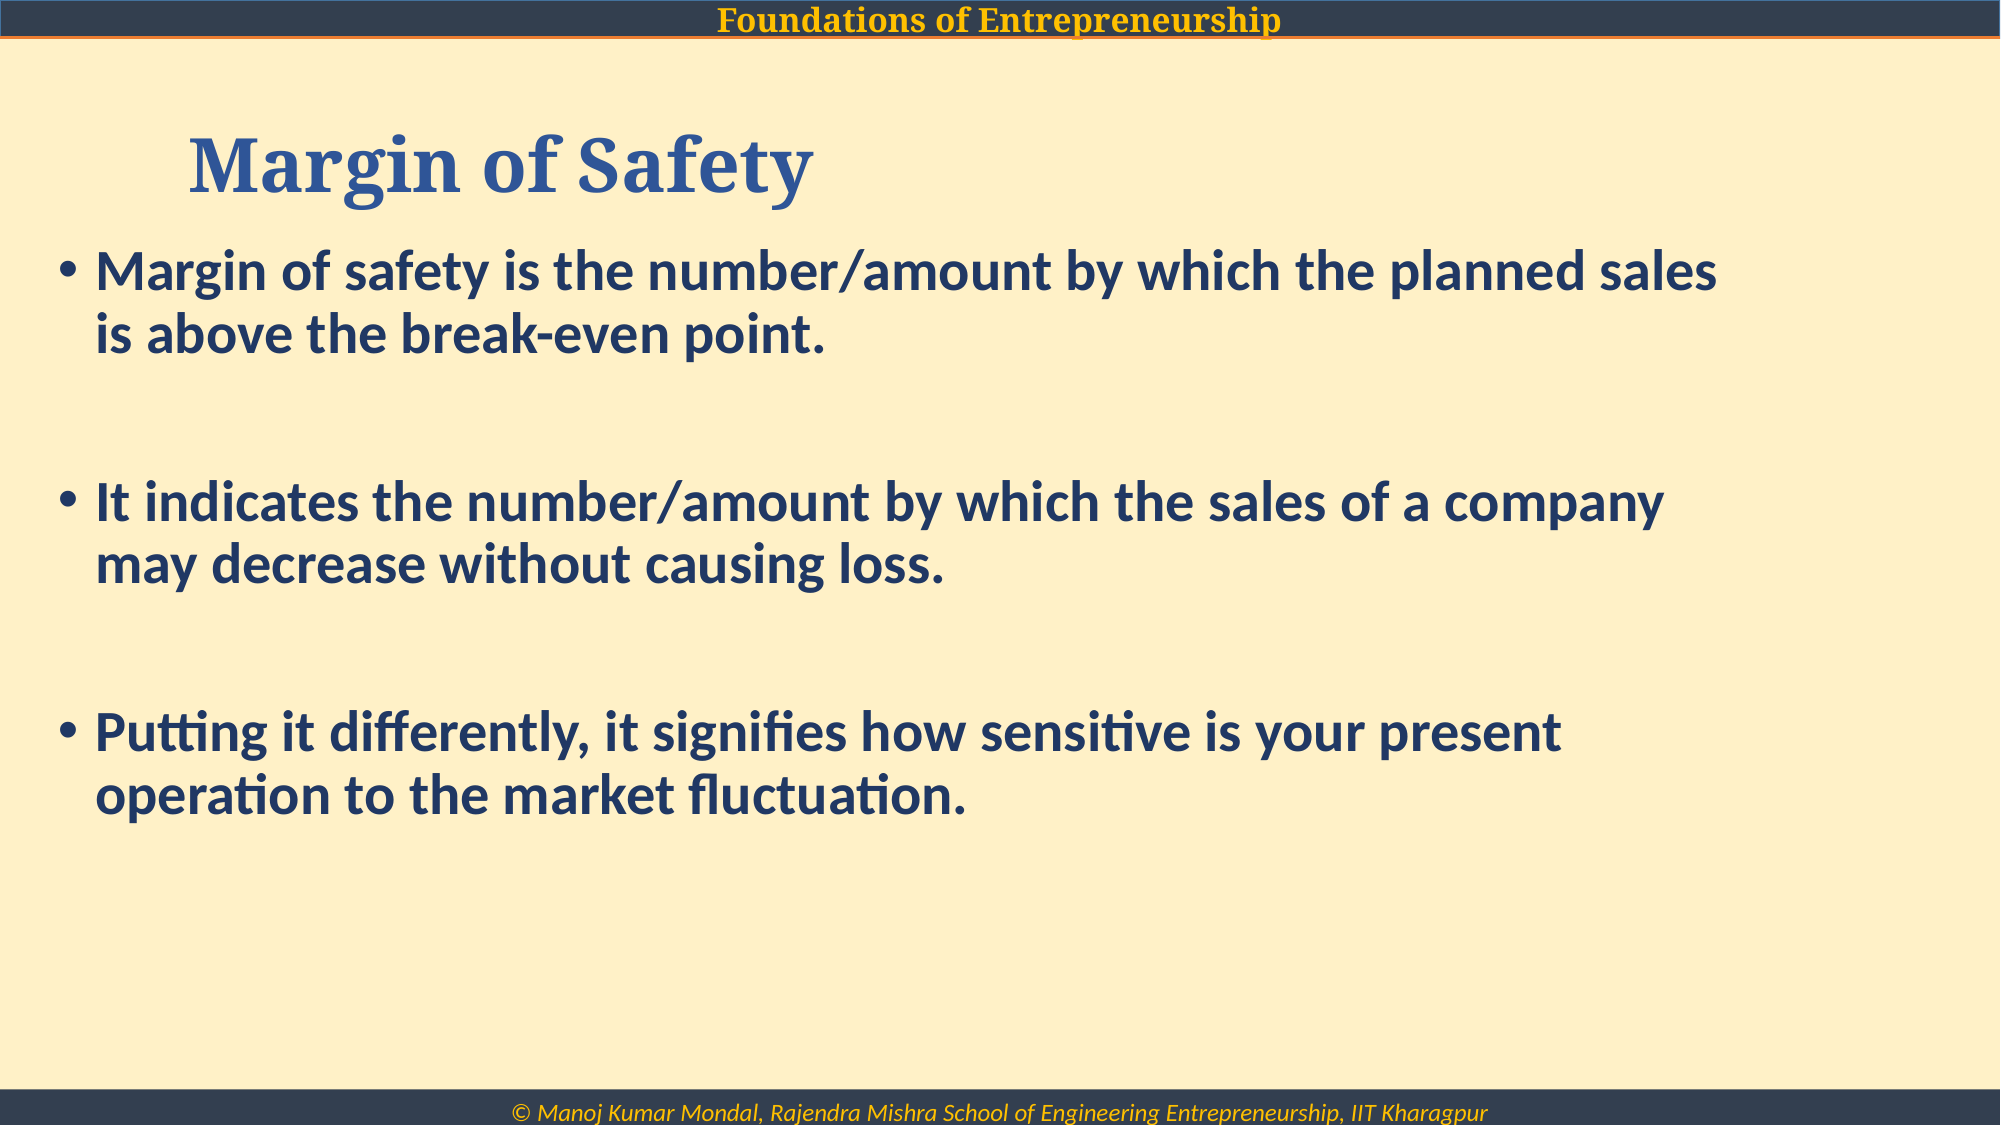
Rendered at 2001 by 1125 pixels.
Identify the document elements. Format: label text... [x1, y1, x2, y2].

title Margin of Safety [173, 59, 1863, 278]
list Margin of safety is the number/amount by which the planned sales is above the break-even point. It indicates the number/amount by which the sales of a company may decrease without causing loss. Putting it differently, it signifies how sensitive is your present operation to the market fluctuation. [42, 232, 1768, 947]
